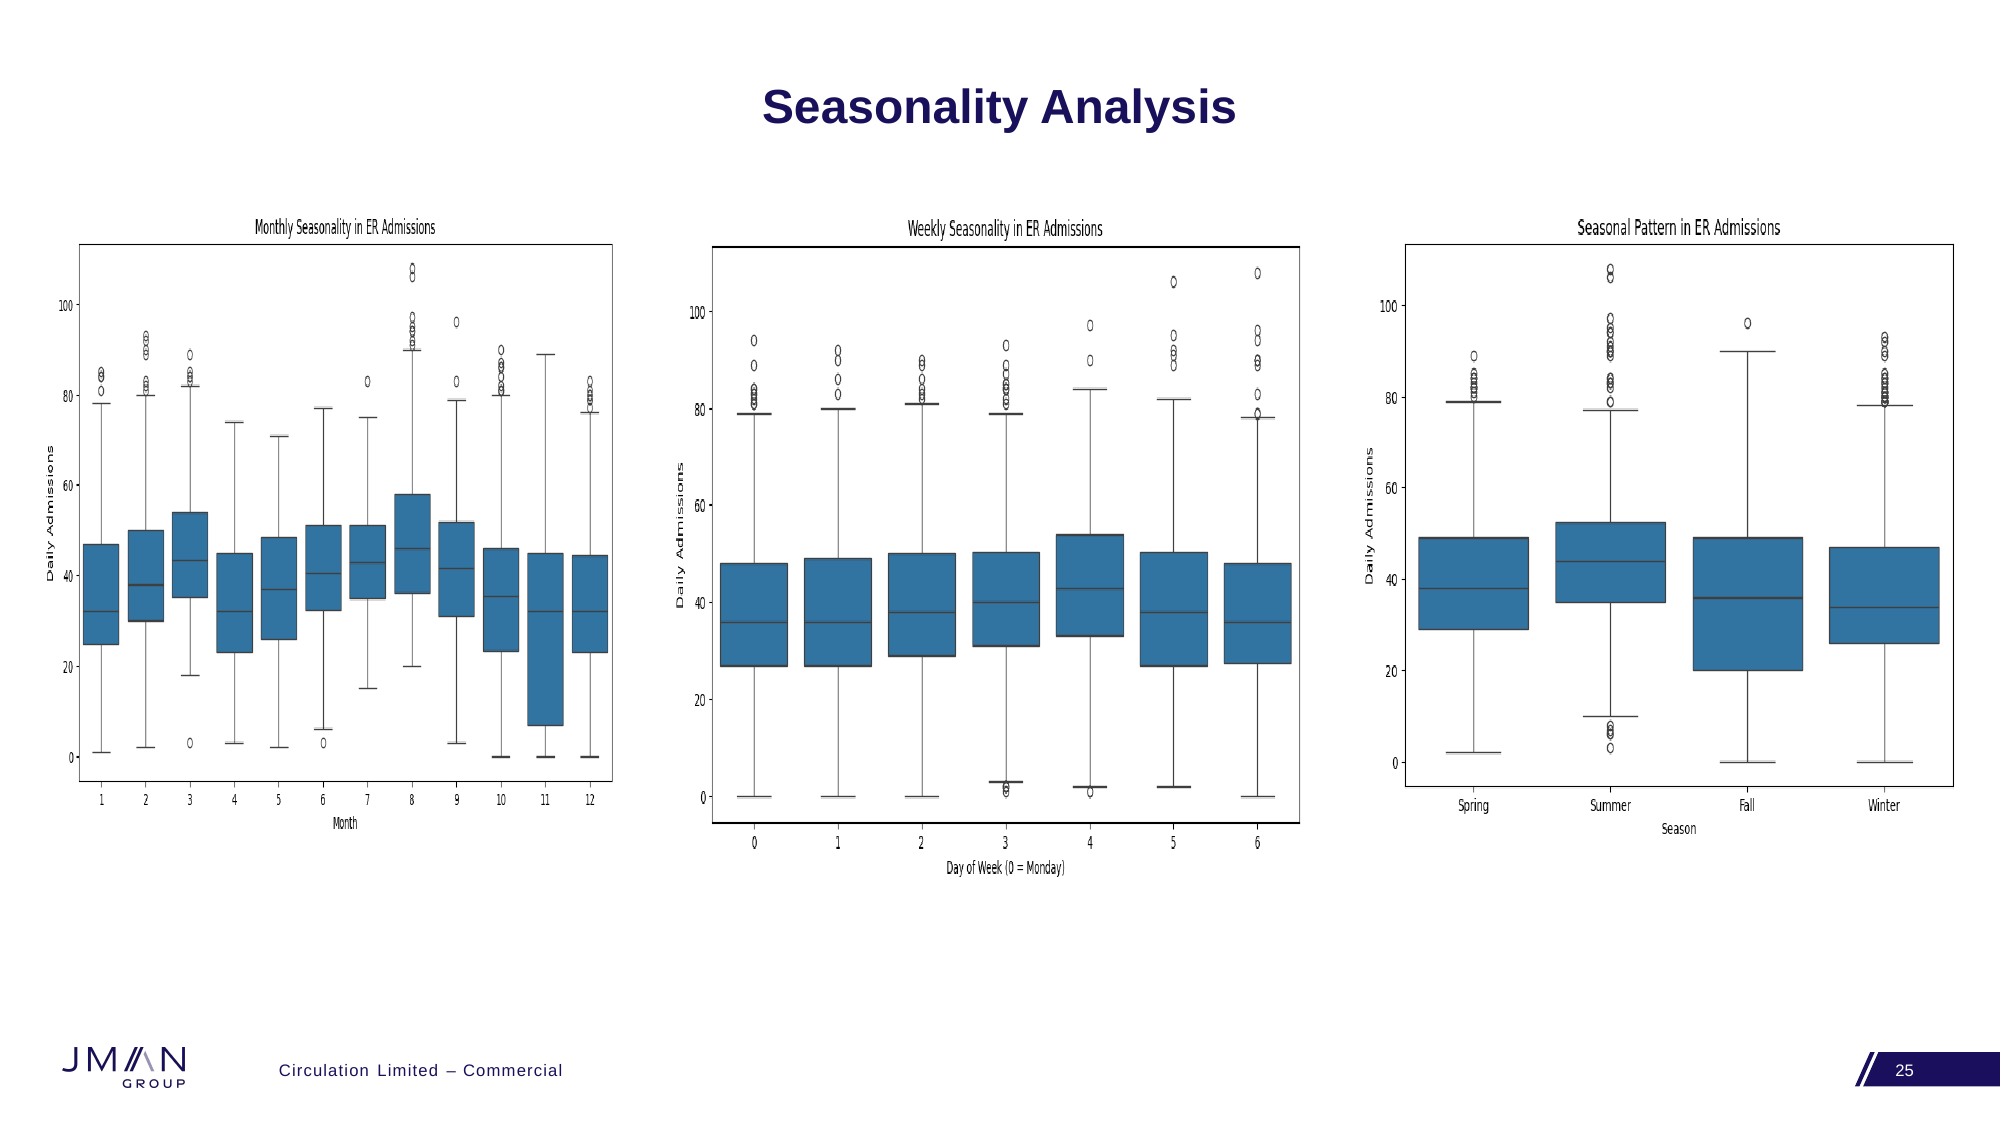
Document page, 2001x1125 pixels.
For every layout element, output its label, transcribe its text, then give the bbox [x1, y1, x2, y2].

title Seasonality Analysis [62, 29, 1938, 187]
picture [41, 207, 617, 843]
picture [62, 1047, 185, 1088]
picture [670, 207, 1305, 889]
picture [1358, 207, 1959, 850]
